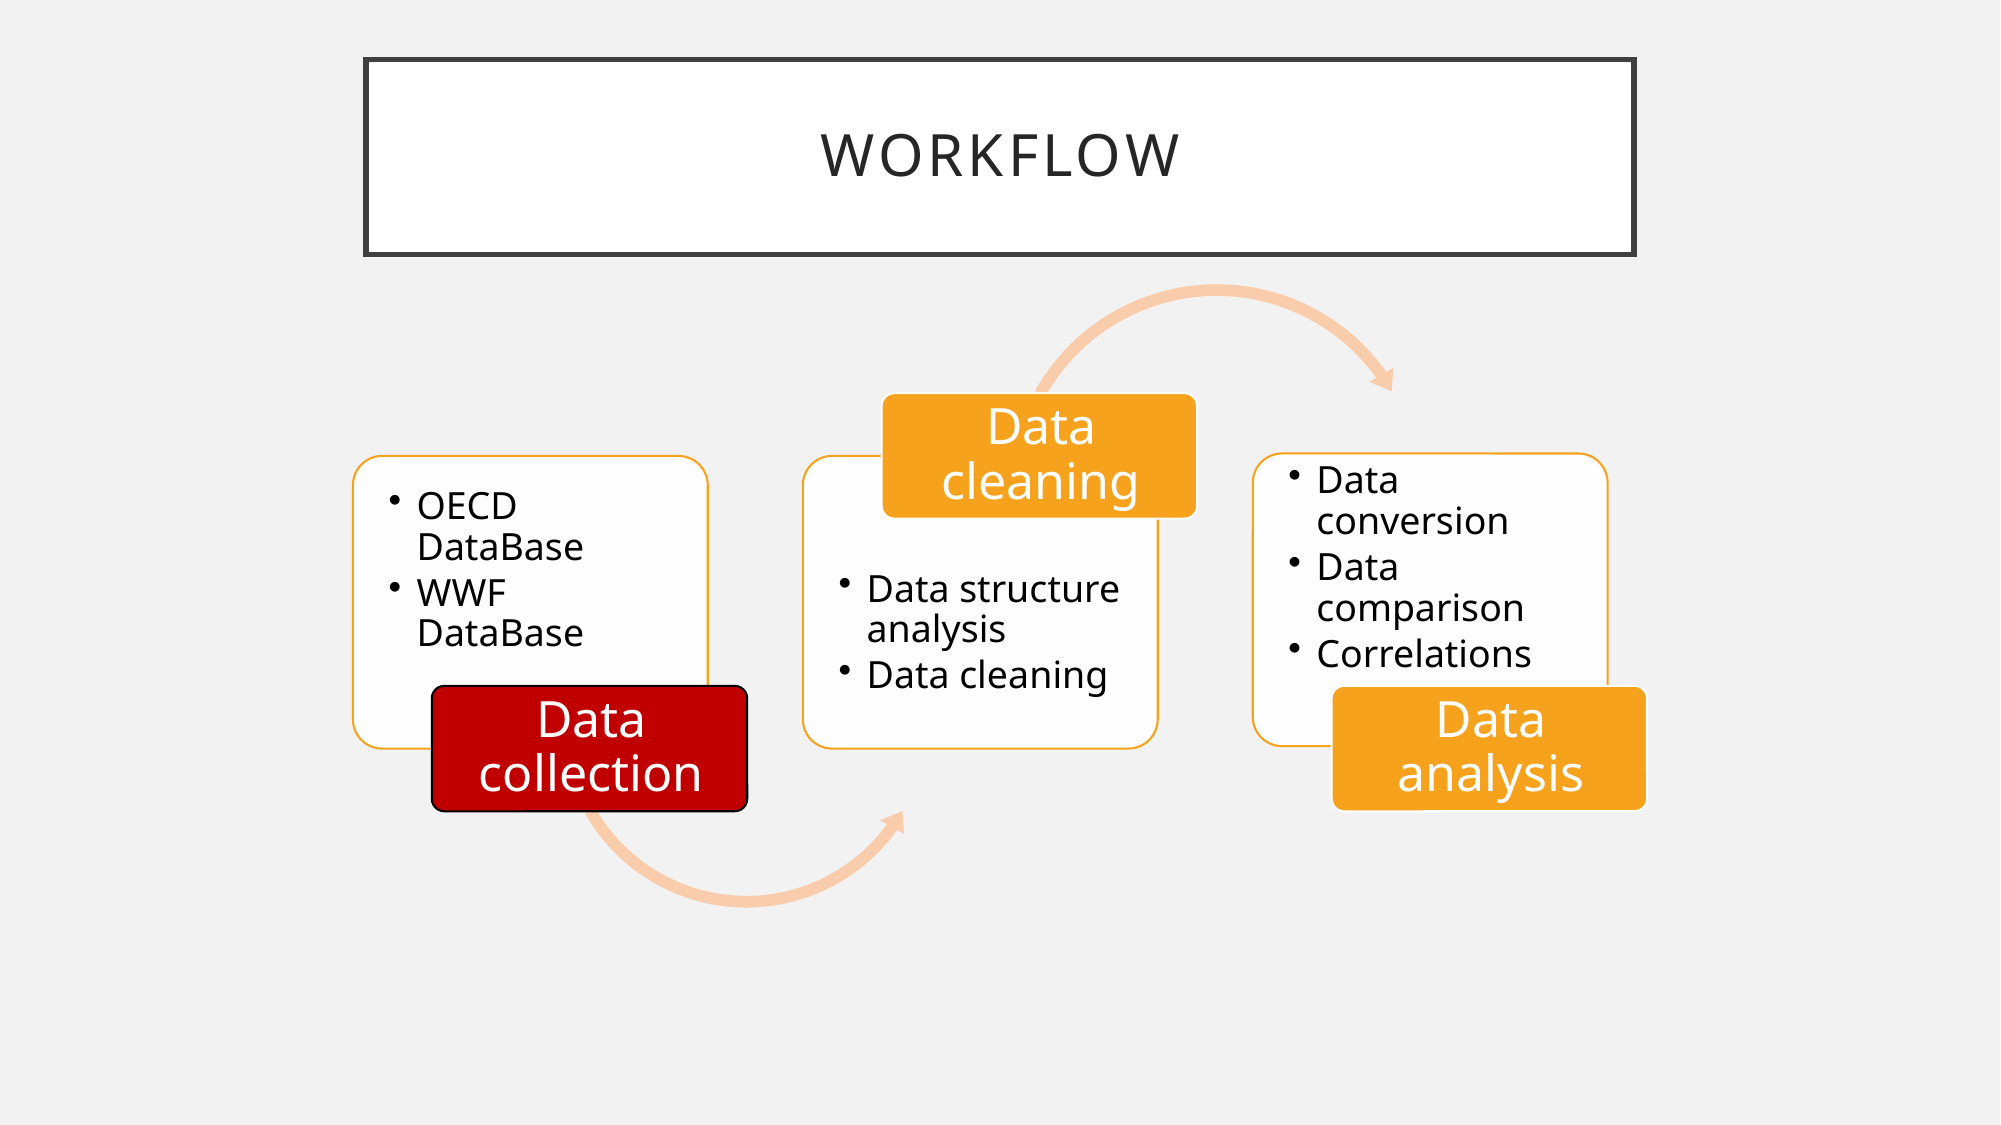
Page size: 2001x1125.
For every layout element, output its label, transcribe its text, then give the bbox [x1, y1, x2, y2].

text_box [352, 254, 1648, 950]
title Workflow [363, 57, 1637, 254]
